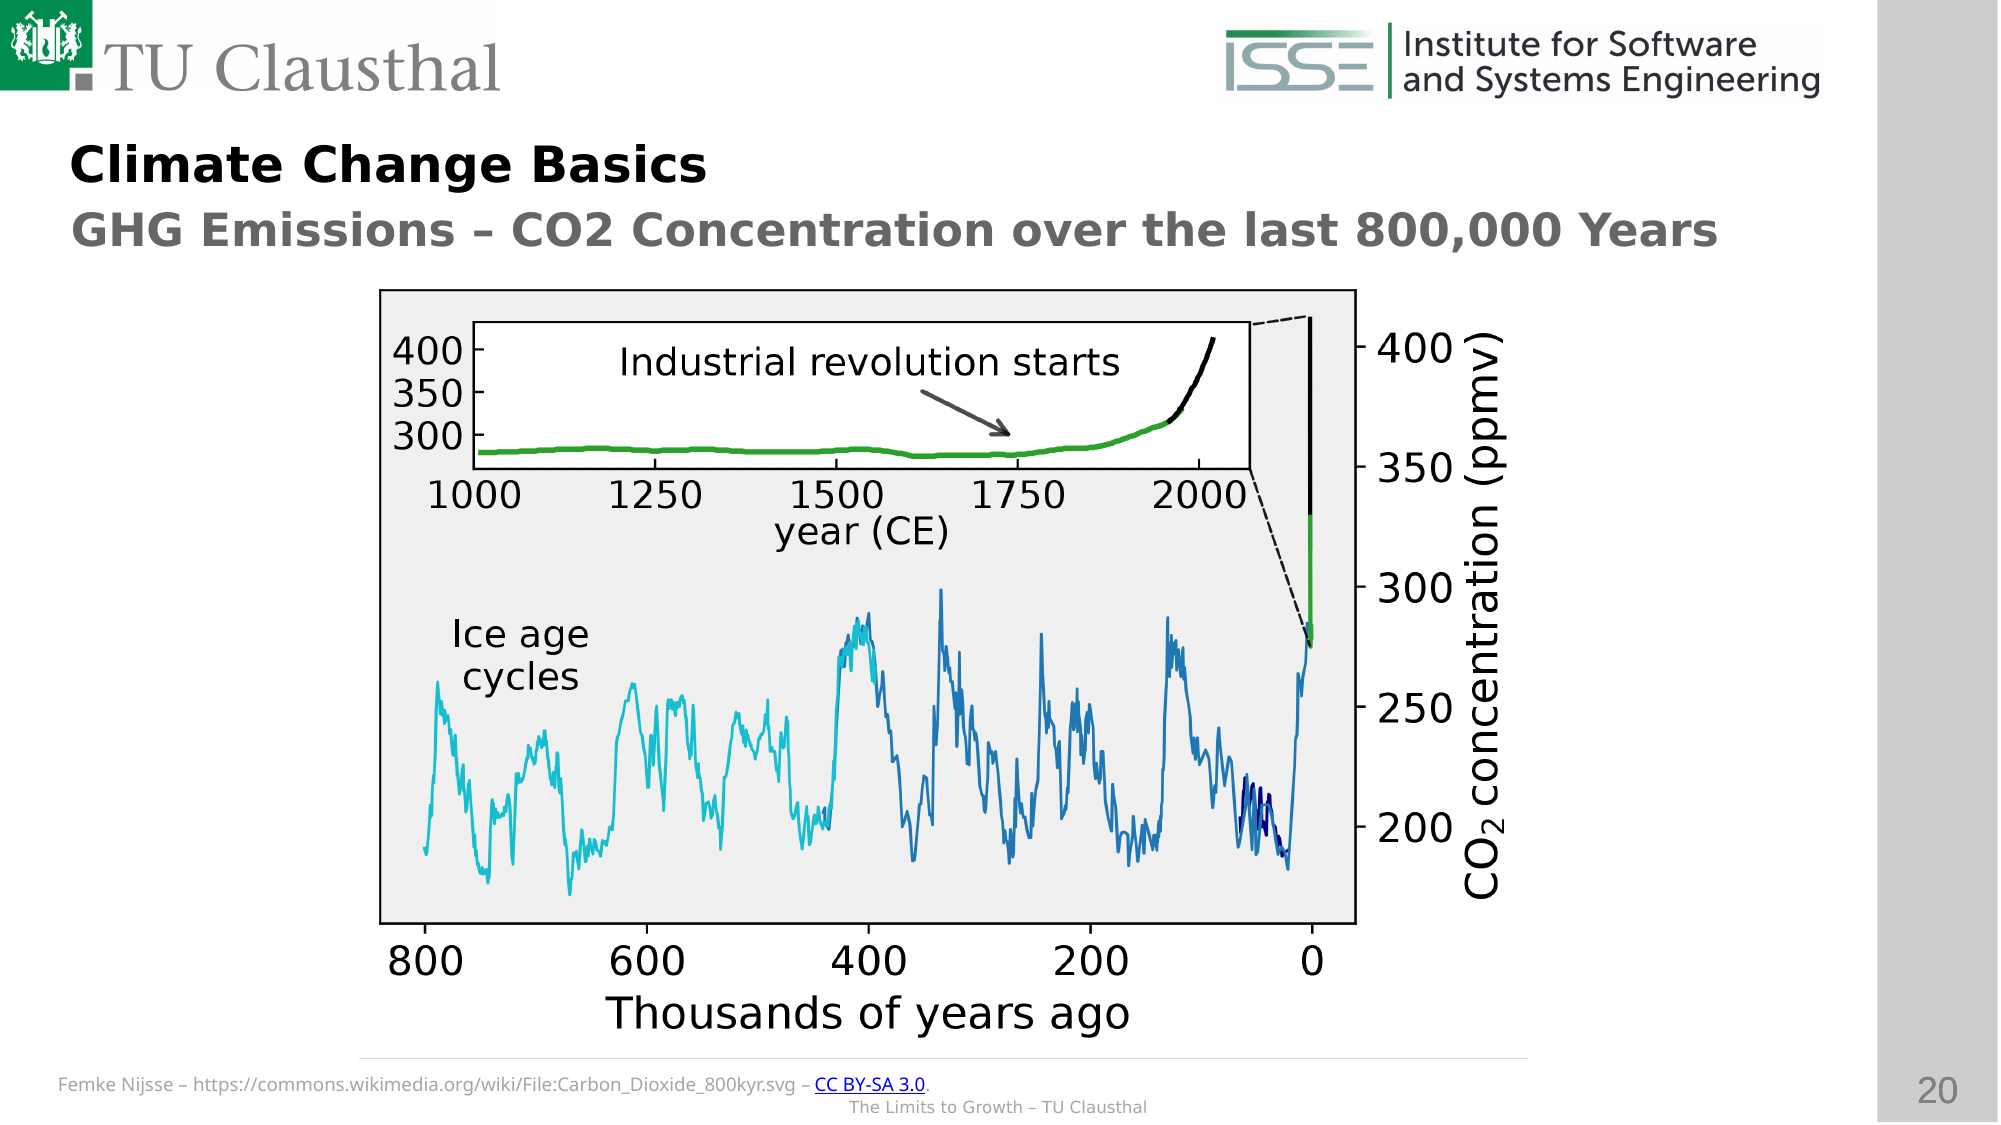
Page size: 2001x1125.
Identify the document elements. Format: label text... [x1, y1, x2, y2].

text_box Climate Change Basics [54, 125, 1817, 206]
picture [0, 0, 500, 91]
text_box GHG Emissions – CO2 Concentration over the last 800,000 Years [70, 188, 1768, 269]
picture [1218, 22, 1825, 105]
text_box Femke Nijsse – https://commons.wikimedia.org/wiki/File:Carbon_Dioxide_800kyr.svg – CC BY-SA 3.0. [43, 1064, 1769, 1106]
picture [359, 269, 1529, 1059]
